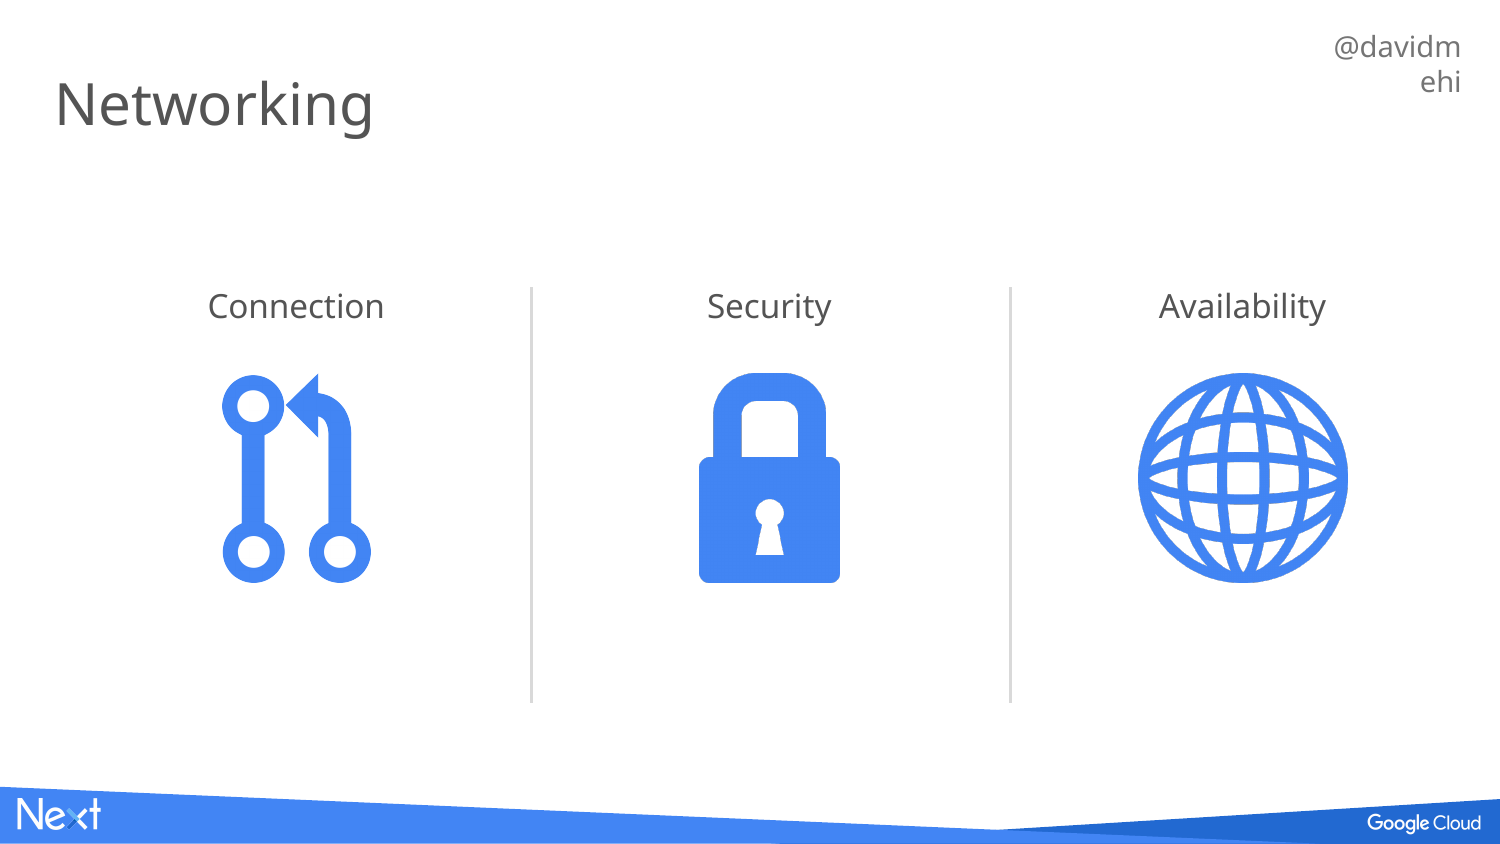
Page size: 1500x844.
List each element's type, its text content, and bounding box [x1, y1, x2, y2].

picture [699, 373, 840, 583]
picture [1138, 373, 1348, 583]
title Networking [39, 51, 1346, 189]
picture [17, 798, 101, 830]
picture [221, 373, 371, 583]
list Connection [101, 265, 491, 322]
list Security [574, 265, 965, 322]
list Availability [1048, 265, 1438, 322]
picture [1358, 805, 1490, 844]
